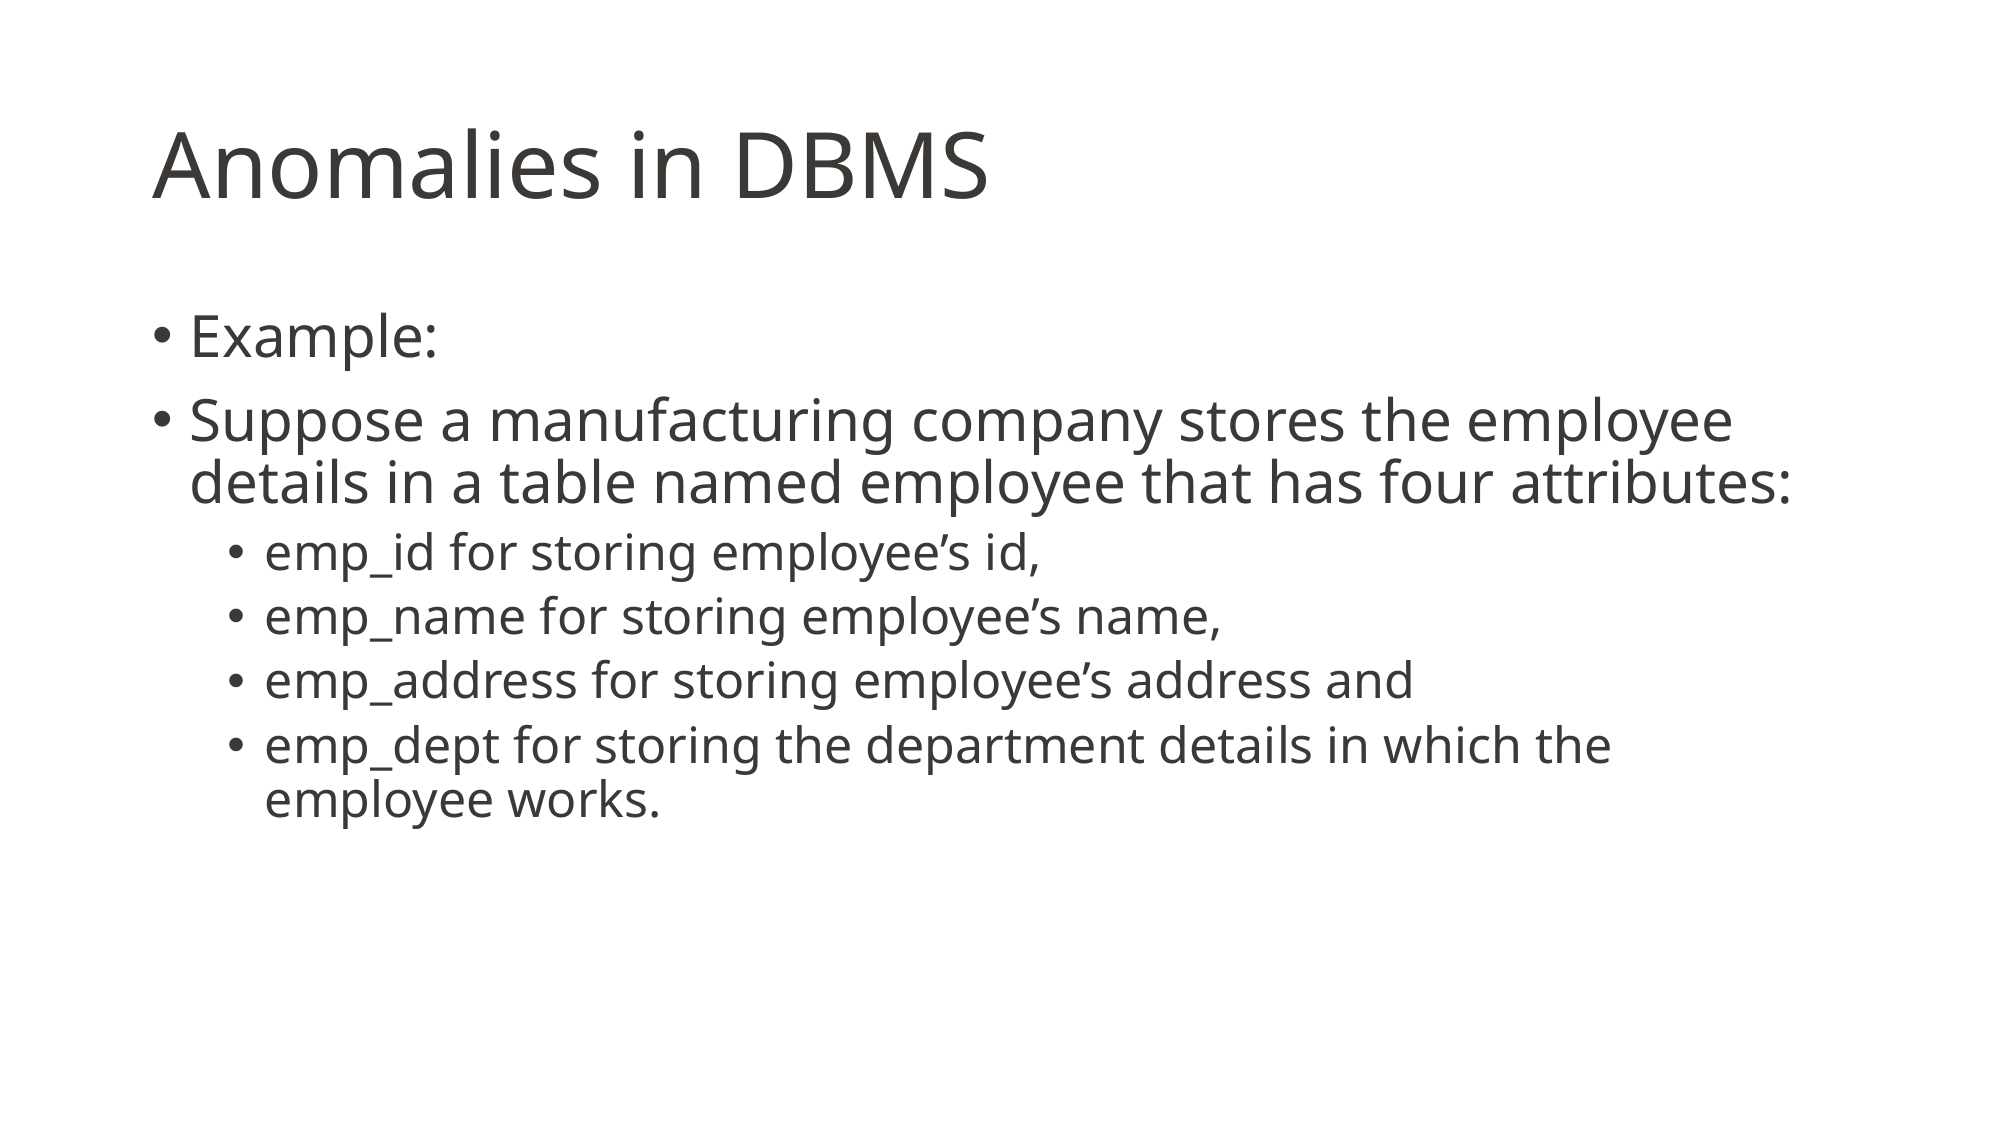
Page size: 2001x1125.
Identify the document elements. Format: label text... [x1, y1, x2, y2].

title Anomalies in DBMS [137, 59, 1863, 278]
list Example: Suppose a manufacturing company stores the employee details in a table named employee that has four attributes: emp_id for storing employee’s id, emp_name for storing employee’s name, emp_address for storing employee’s address and emp_dept for storing the department details in which the employee works. [137, 299, 1863, 1014]
